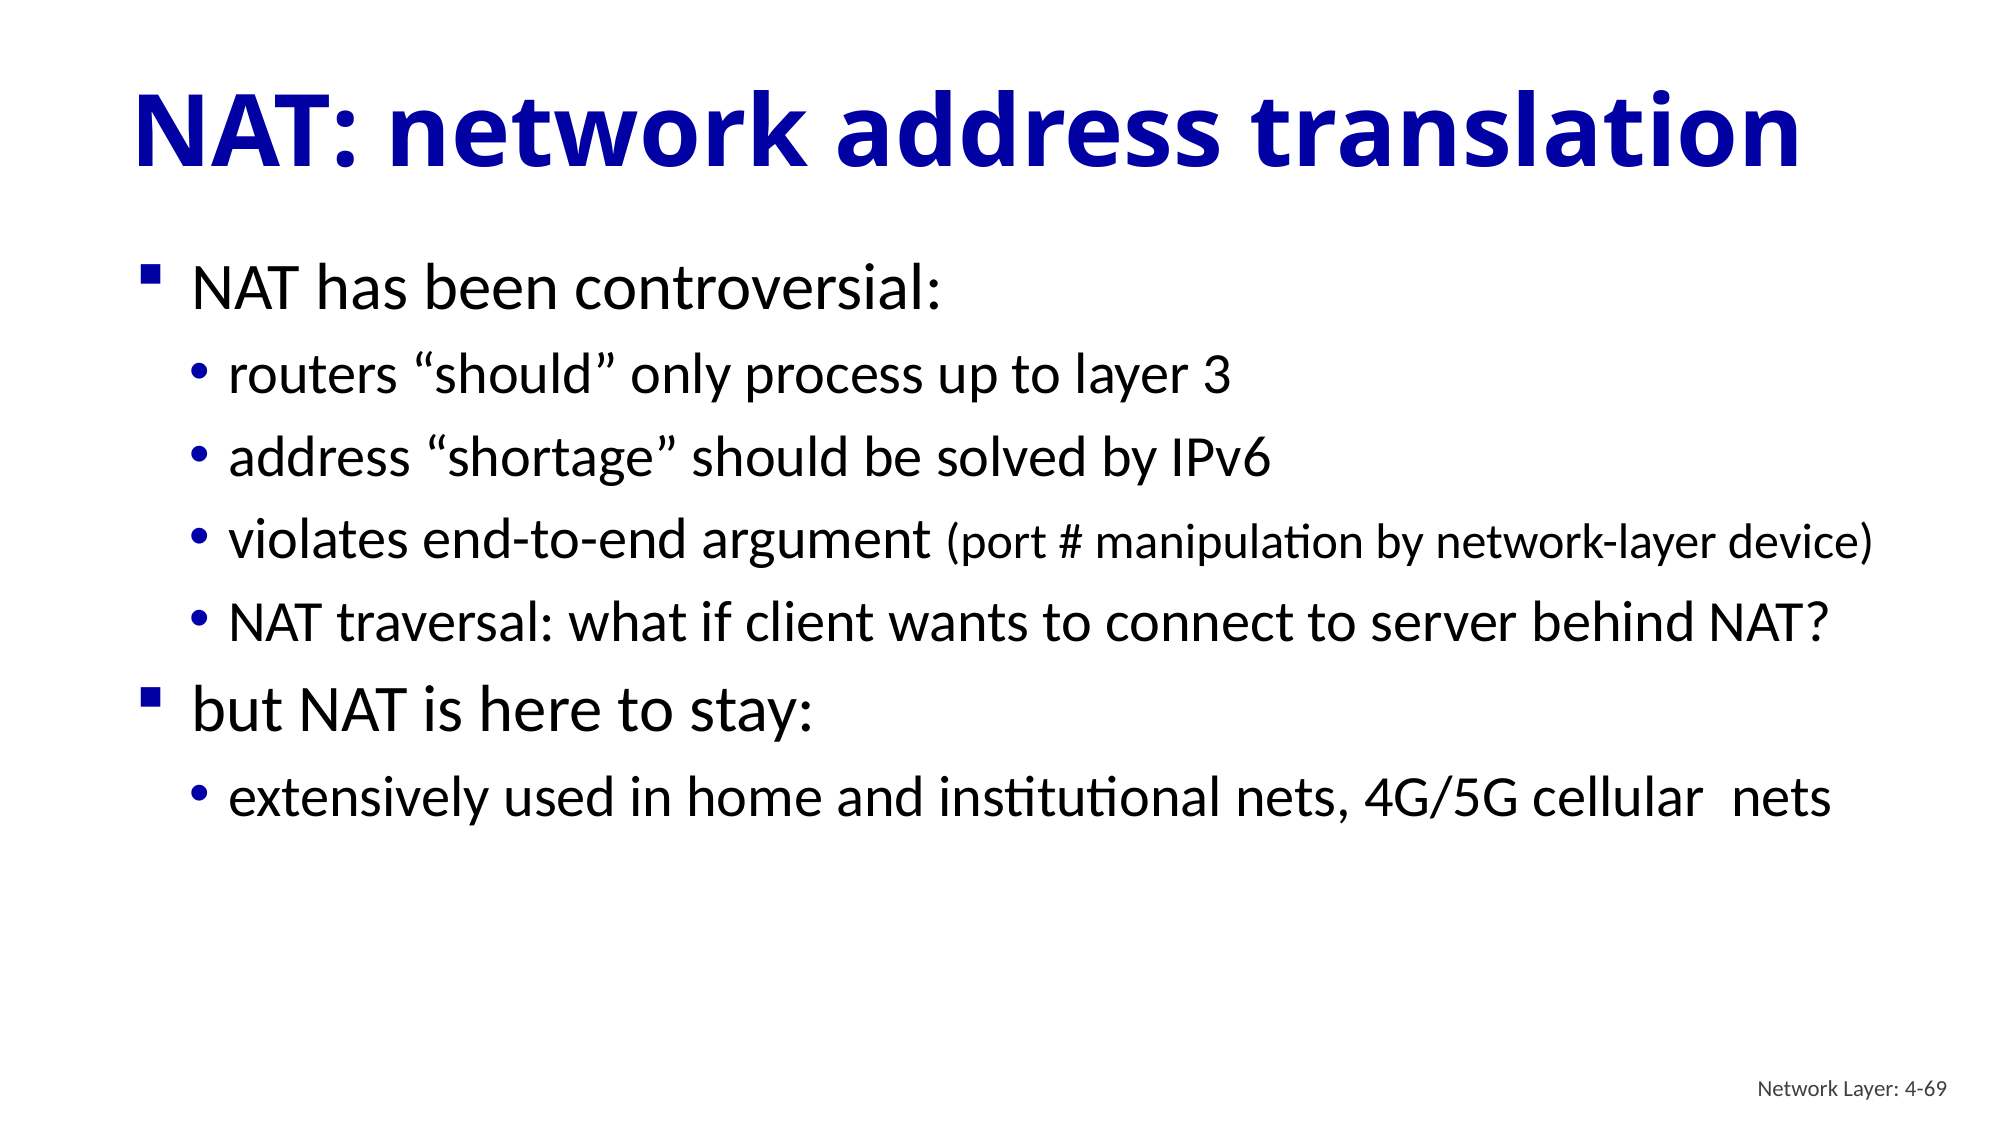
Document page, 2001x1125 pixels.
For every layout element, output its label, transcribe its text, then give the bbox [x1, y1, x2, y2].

title NAT: network address translation [115, 46, 1841, 222]
slide_number Network Layer: 4-69 [1512, 1056, 1963, 1117]
text_box NAT has been controversial: routers “should” only process up to layer 3 address “shortage” should be solved by IPv6 violates end-to-end argument (port # manipulation by network-layer device) NAT traversal: what if client wants to connect to server behind NAT? but NAT is here to stay: extensively used in home and institutional nets, 4G/5G cellular nets [99, 235, 1920, 1087]
